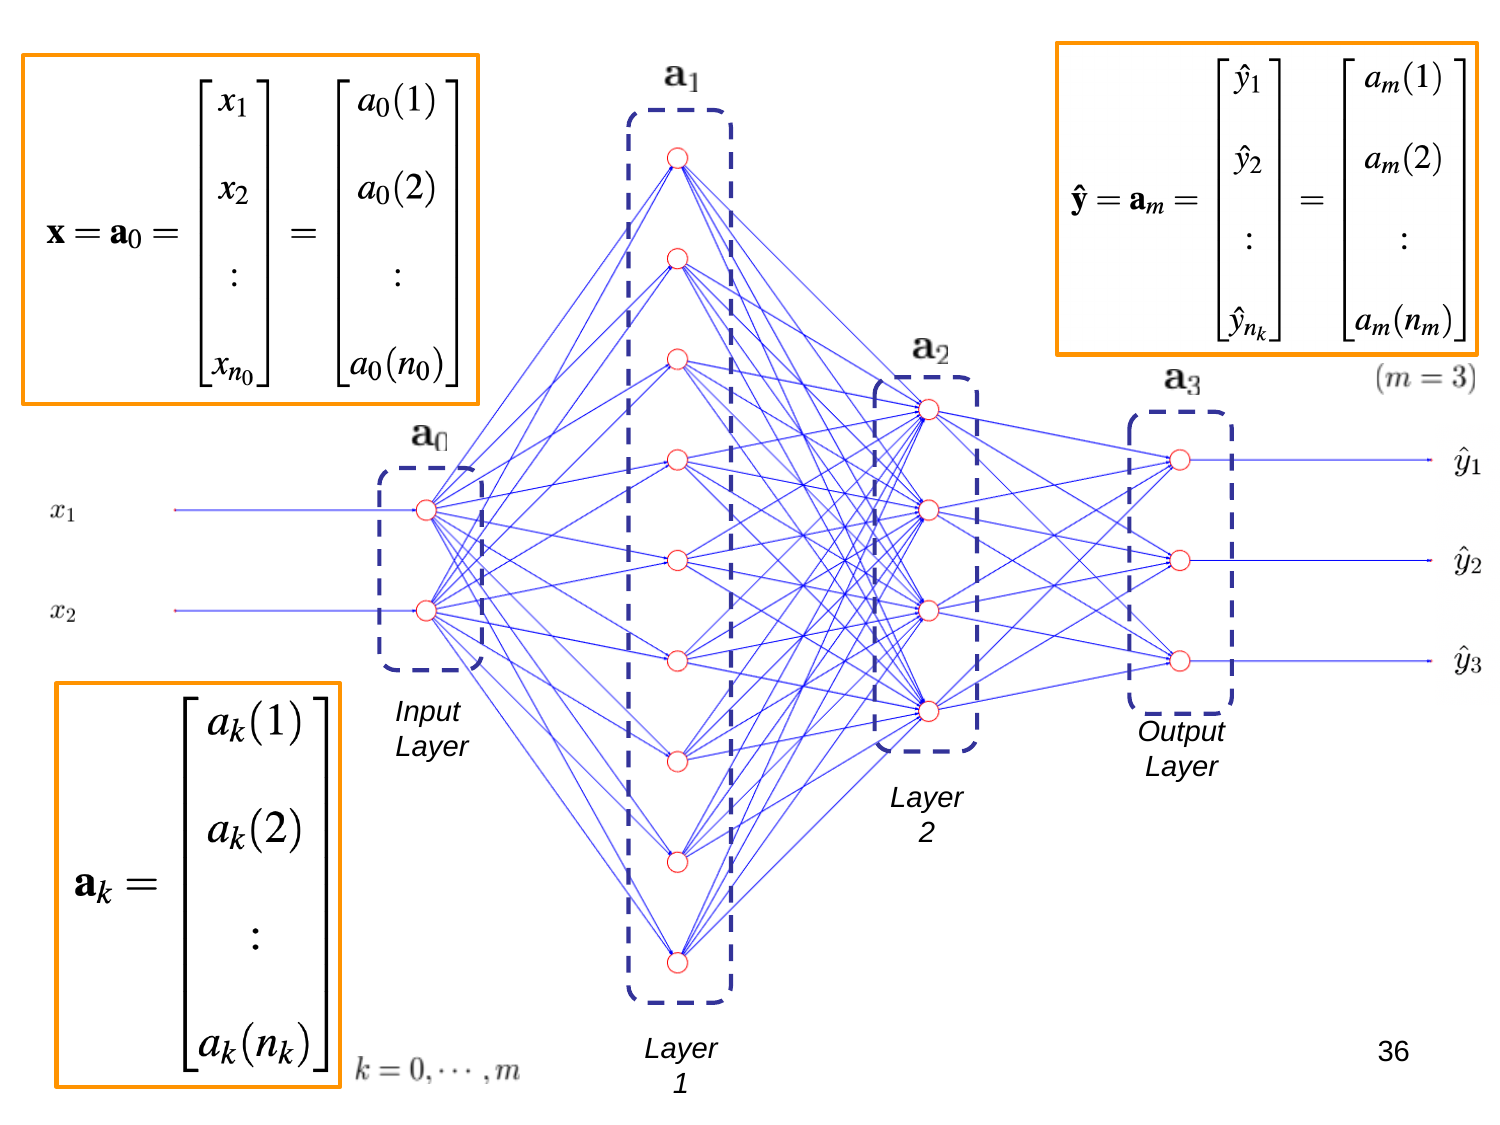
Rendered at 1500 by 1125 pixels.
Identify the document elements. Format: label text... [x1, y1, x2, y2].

picture [978, 105, 1500, 1020]
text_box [58, 685, 521, 1086]
picture [0, 57, 628, 1020]
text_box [379, 425, 483, 683]
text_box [628, 66, 978, 1109]
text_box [1058, 44, 1476, 395]
slide_number 36 [1074, 1027, 1426, 1103]
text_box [1123, 402, 1240, 791]
